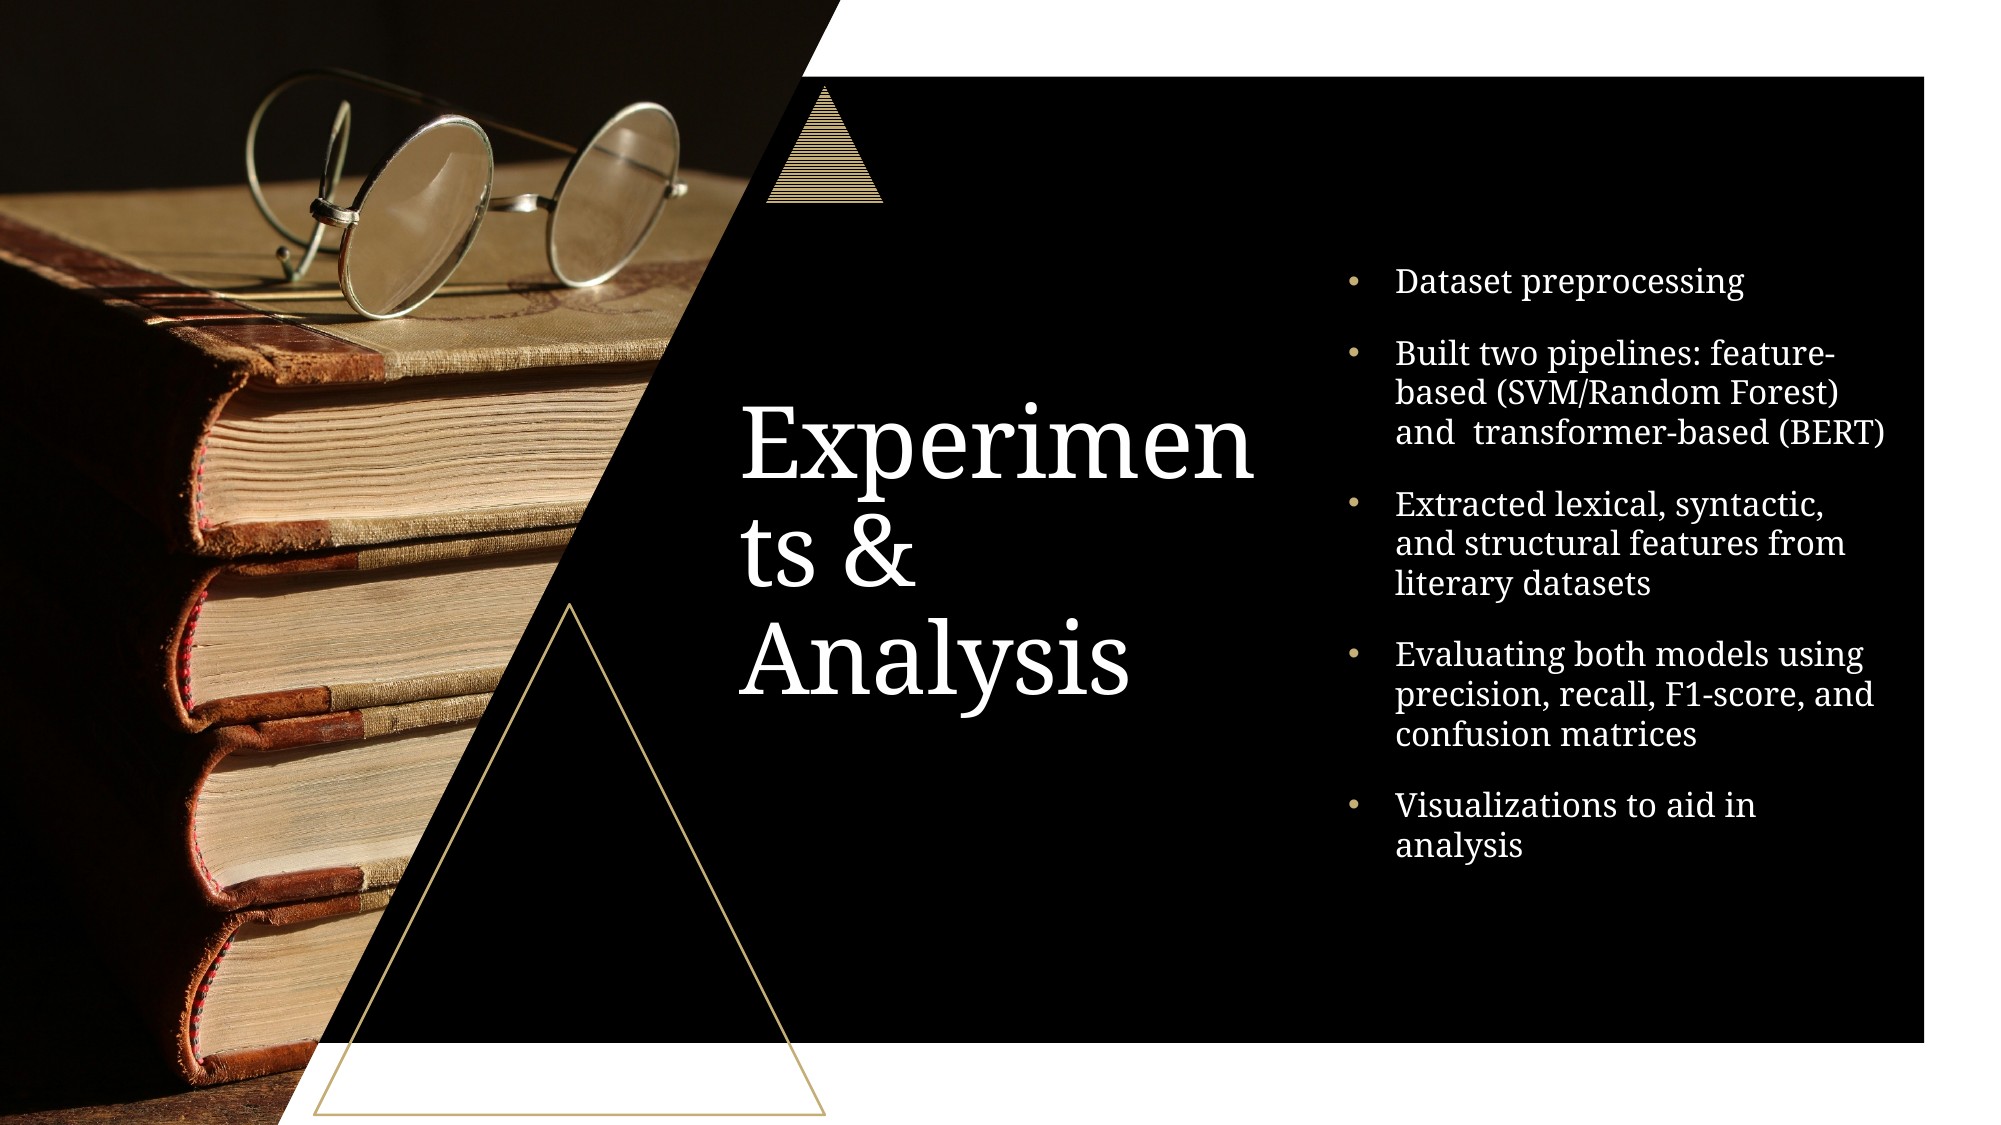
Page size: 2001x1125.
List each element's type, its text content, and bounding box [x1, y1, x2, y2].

title Experiments & Analysis [850, 439, 1291, 669]
list Dataset preprocessing Built two pipelines: feature-based (SVM/Random Forest) and transformer-based (BERT) Extracted lexical, syntactic, and structural features from literary datasets Evaluating both models using precision, recall, F1-score, and confusion matrices Visualizations to aid in analysis [1348, 130, 1891, 995]
picture [0, 0, 841, 1125]
